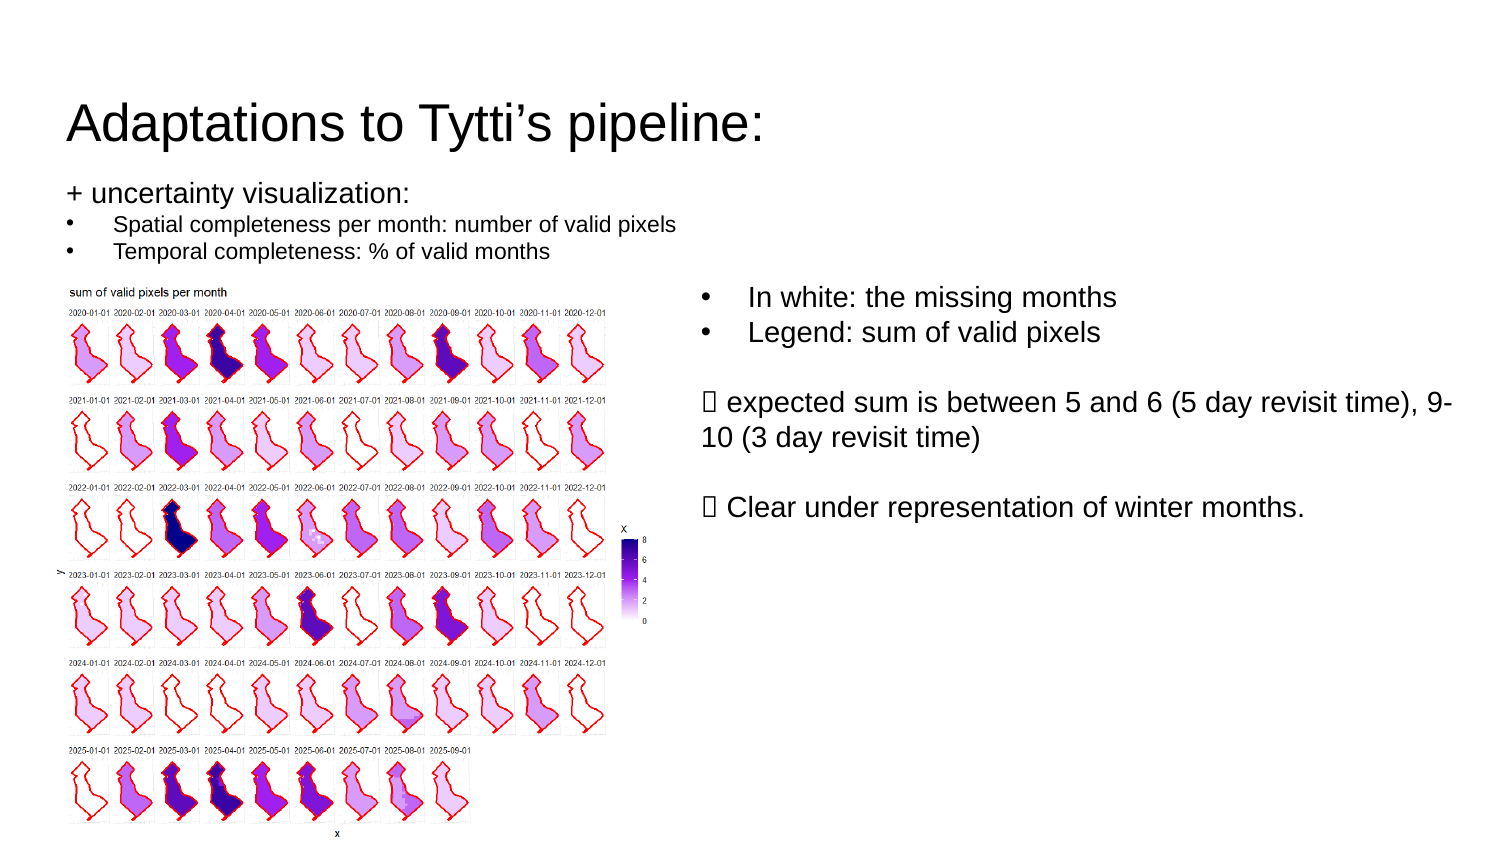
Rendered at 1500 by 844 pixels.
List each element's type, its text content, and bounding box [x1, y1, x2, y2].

text_box In white: the missing months Legend: sum of valid pixels  expected sum is between 5 and 6 (5 day revisit time), 9-10 (3 day revisit time)  Clear under representation of winter months. [685, 270, 1500, 601]
text_box + uncertainty visualization: Spatial completeness per month: number of valid pixels Temporal completeness: % of valid months [51, 166, 900, 272]
picture [50, 281, 667, 844]
title Adaptations to Tytti’s pipeline: [51, 72, 1449, 167]
